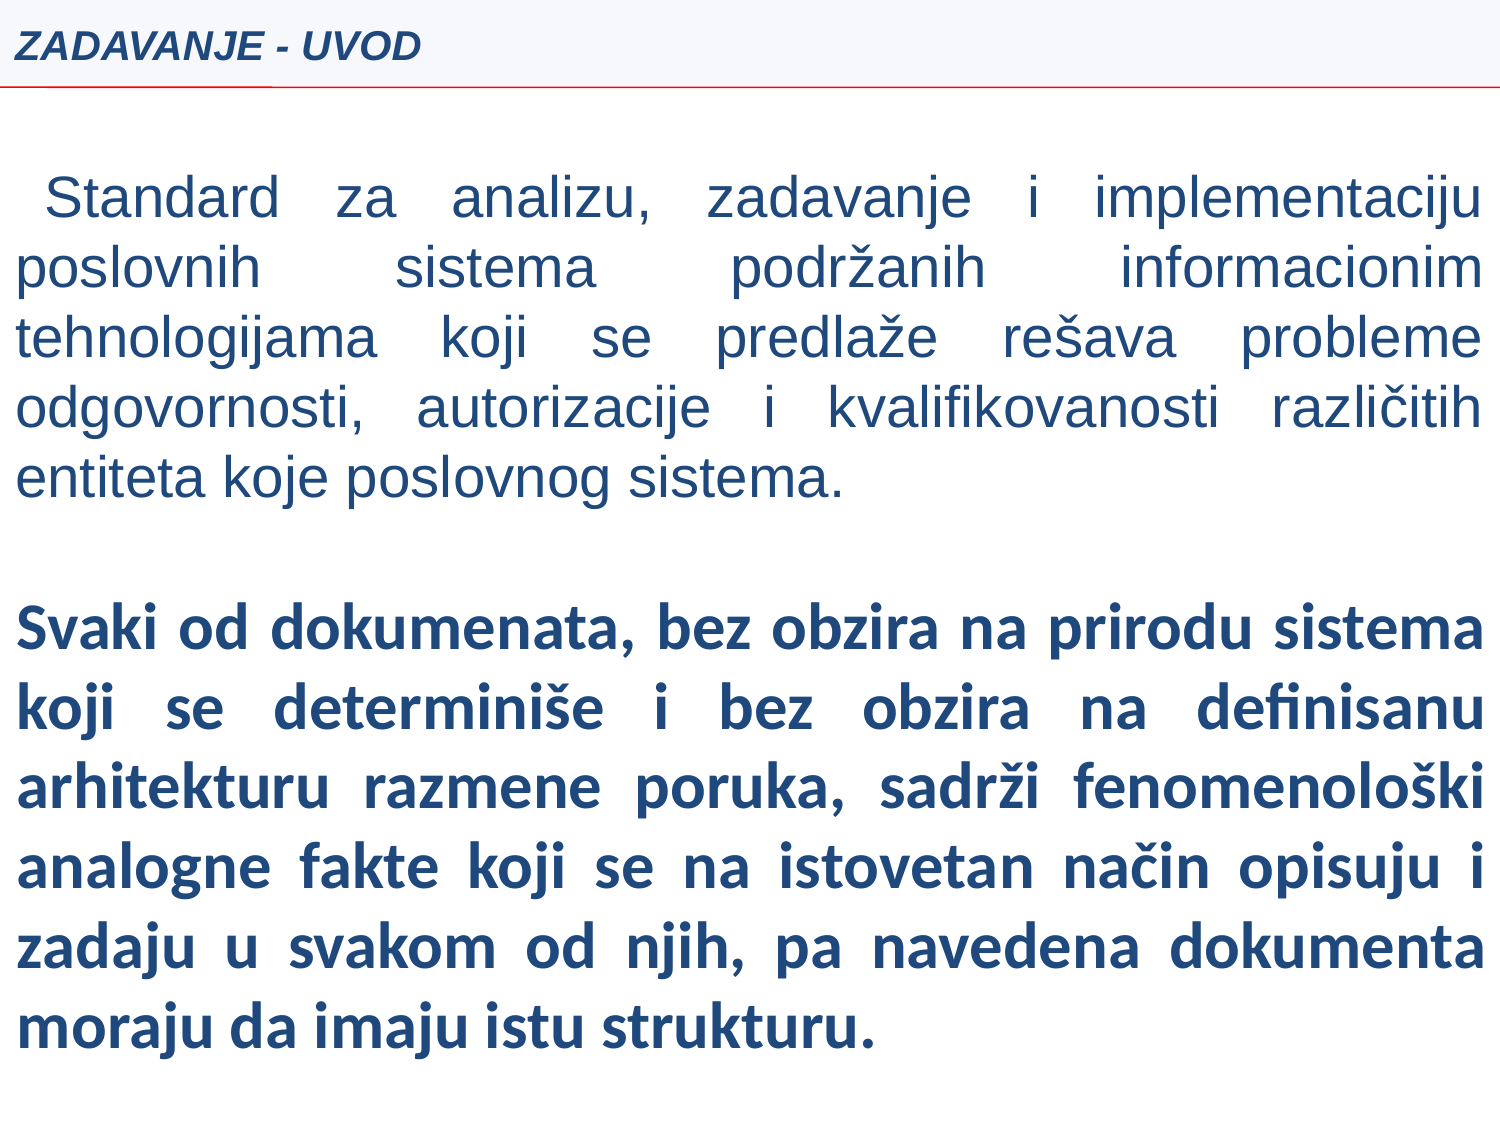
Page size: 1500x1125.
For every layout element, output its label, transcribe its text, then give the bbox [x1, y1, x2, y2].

text_box Svaki od dokumenata, bez obzira na prirodu sistema koji se determiniše i bez obzira na definisanu arhitekturu razmene poruka, sadrži fenomenološki analogne fakte koji se na istovetan način opisuju i zadaju u svakom od njih, pa navedena dokumenta moraju da imaju istu strukturu. [2, 575, 1500, 1070]
text_box Zadavanje - Uvod [0, 0, 1500, 86]
text_box Standard za analizu, zadavanje i implementaciju poslovnih sistema podržanih informacionim tehnologijama koji se predlaže rešava probleme odgovornosti, autorizacije i kvalifikovanosti različitih entiteta koje poslovnog sistema. [0, 151, 1500, 517]
